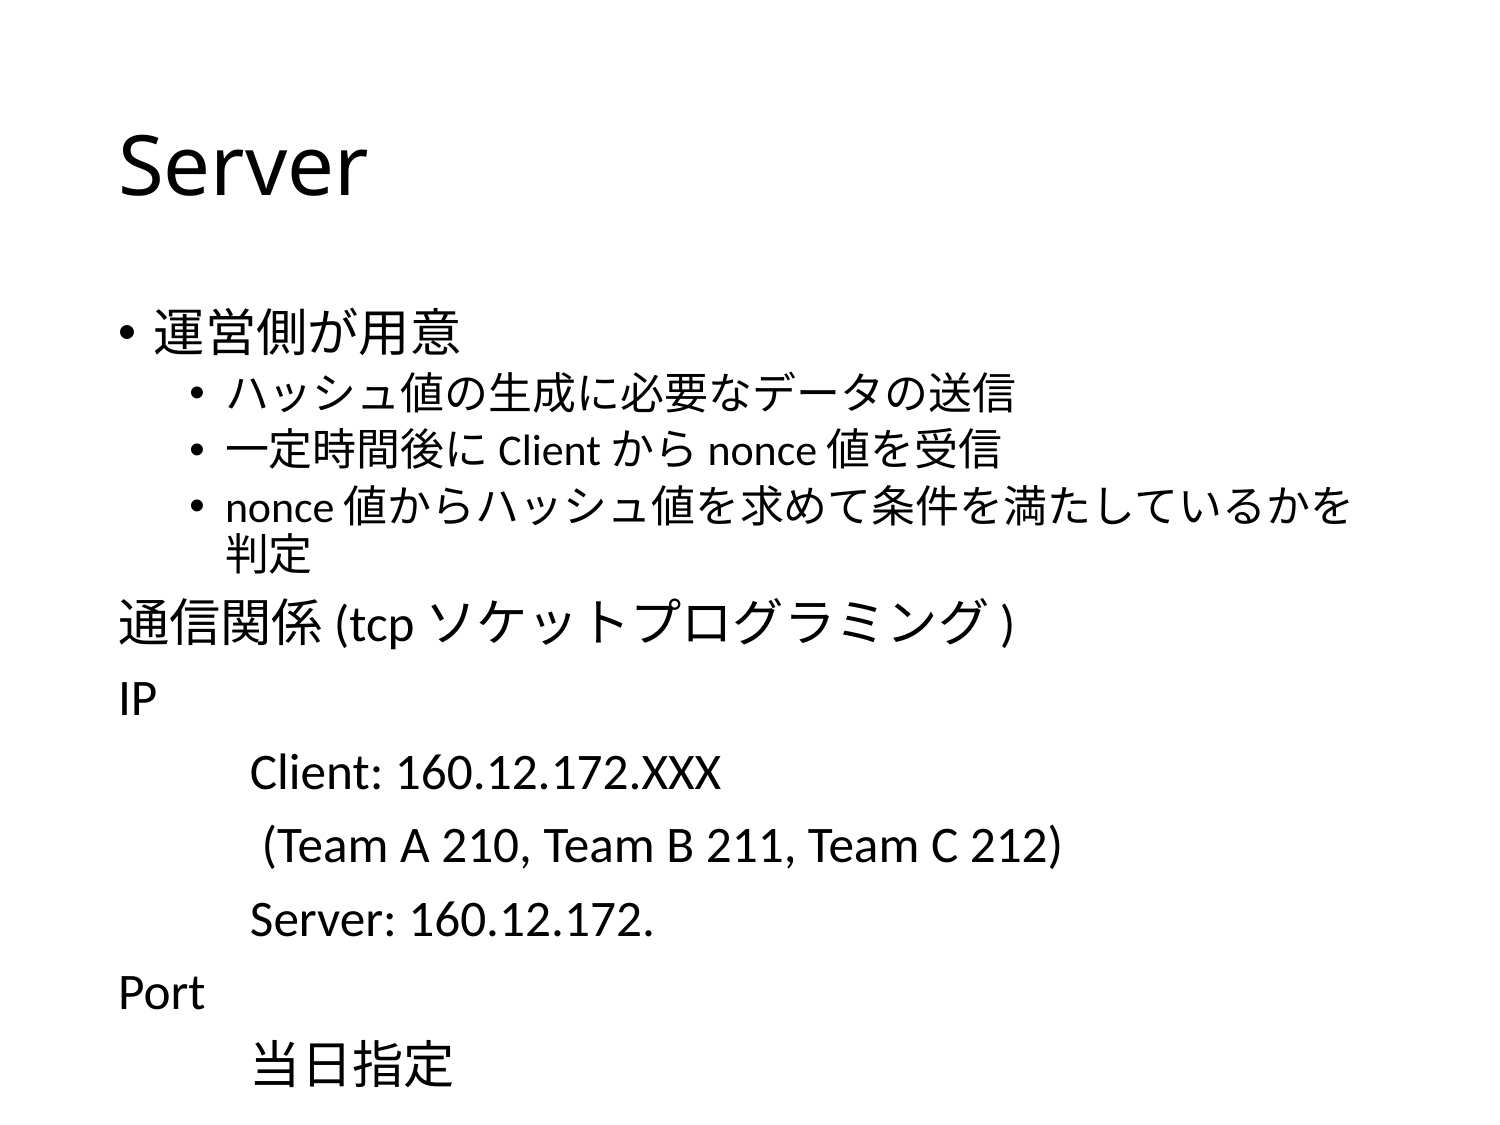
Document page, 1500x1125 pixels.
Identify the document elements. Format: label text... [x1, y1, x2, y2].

title Server [103, 59, 1397, 278]
list 運営側が用意 ハッシュ値の生成に必要なデータの送信 一定時間後にClientからnonce値を受信 nonce値からハッシュ値を求めて条件を満たしているかを判定 通信関係(tcpソケットプログラミング) IP Client: 160.12.172.XXX (Team A 210, Team B 211, Team C 212) Server: 160.12.172. Port 当日指定 [103, 299, 1397, 1109]
